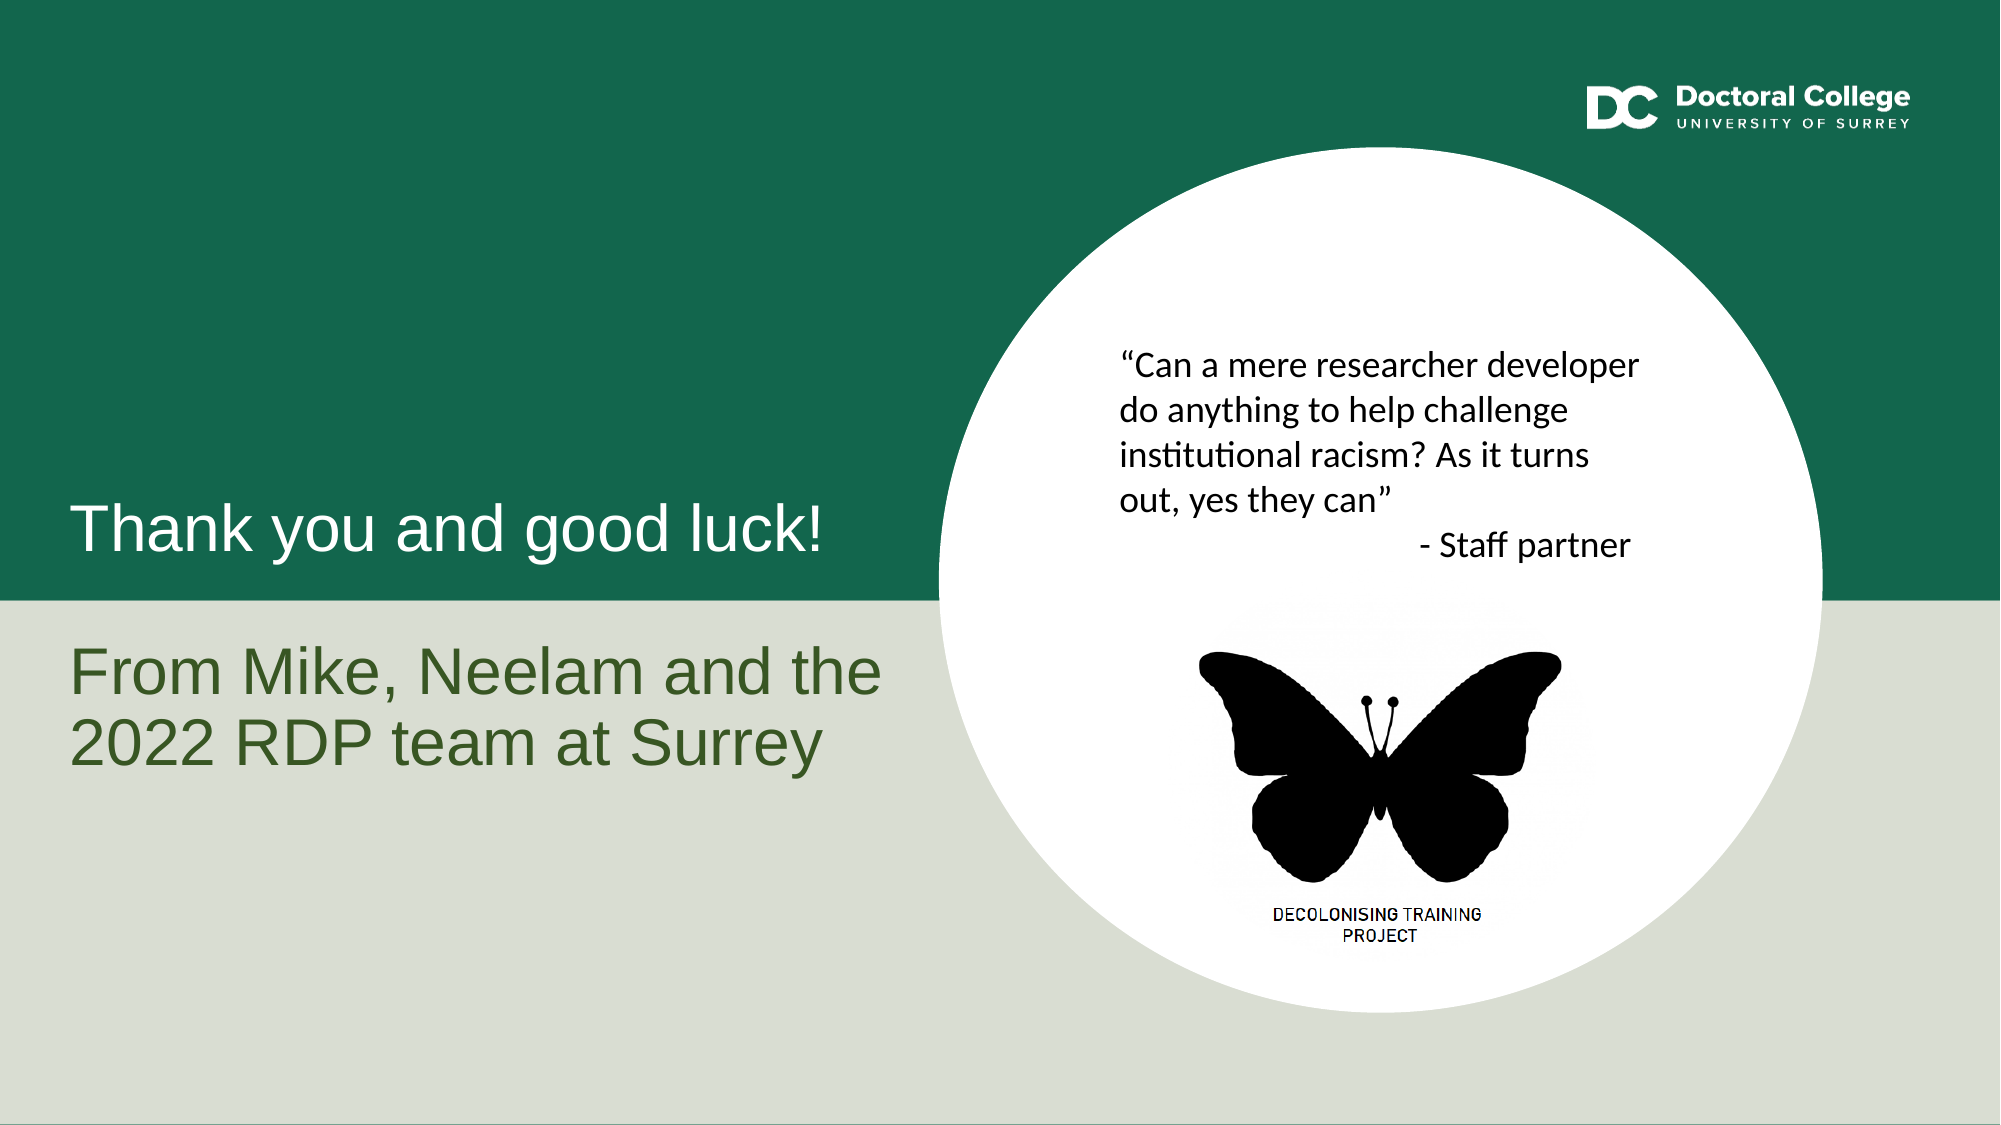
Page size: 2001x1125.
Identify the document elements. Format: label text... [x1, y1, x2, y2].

text_box [938, 147, 1823, 956]
text_box “Can a mere researcher developer do anything to help challenge institutional racism? As it turns out, yes they can” - Staff partner [1104, 332, 1657, 573]
title Thank you and good luck! From Mike, Neelam and the 2022 RDP team at Surrey [54, 453, 910, 821]
text_box [1181, 966, 1581, 1013]
picture [0, 0, 2000, 1125]
